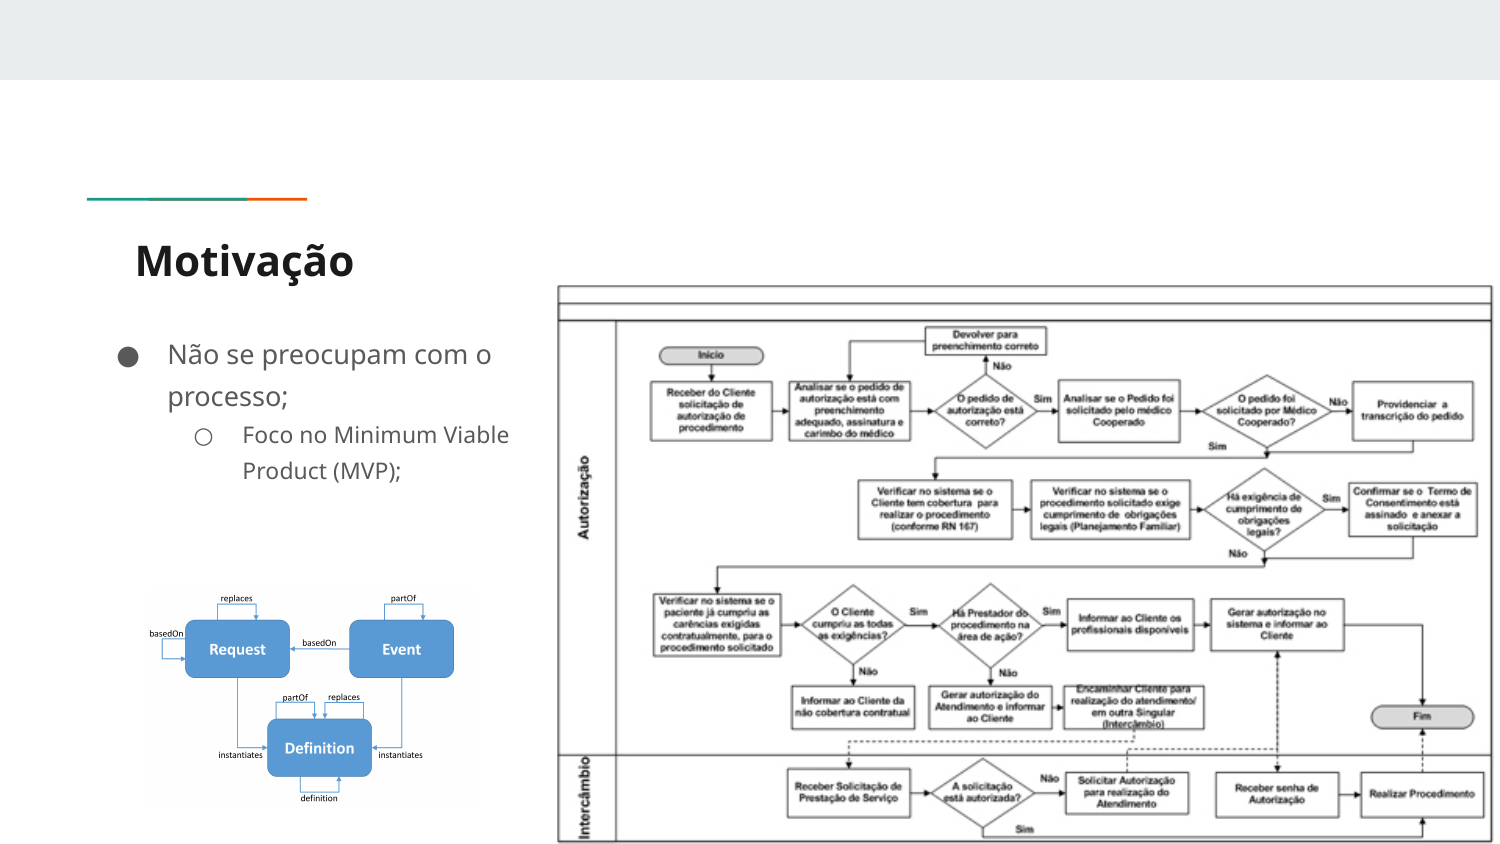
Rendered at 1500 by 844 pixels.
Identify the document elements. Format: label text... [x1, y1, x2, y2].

picture [145, 590, 475, 808]
list Não se preocupam com o processo; Foco no Minimum Viable Product (MVP); [77, 314, 543, 760]
picture [556, 284, 1495, 844]
title Motivação [119, 216, 1381, 305]
